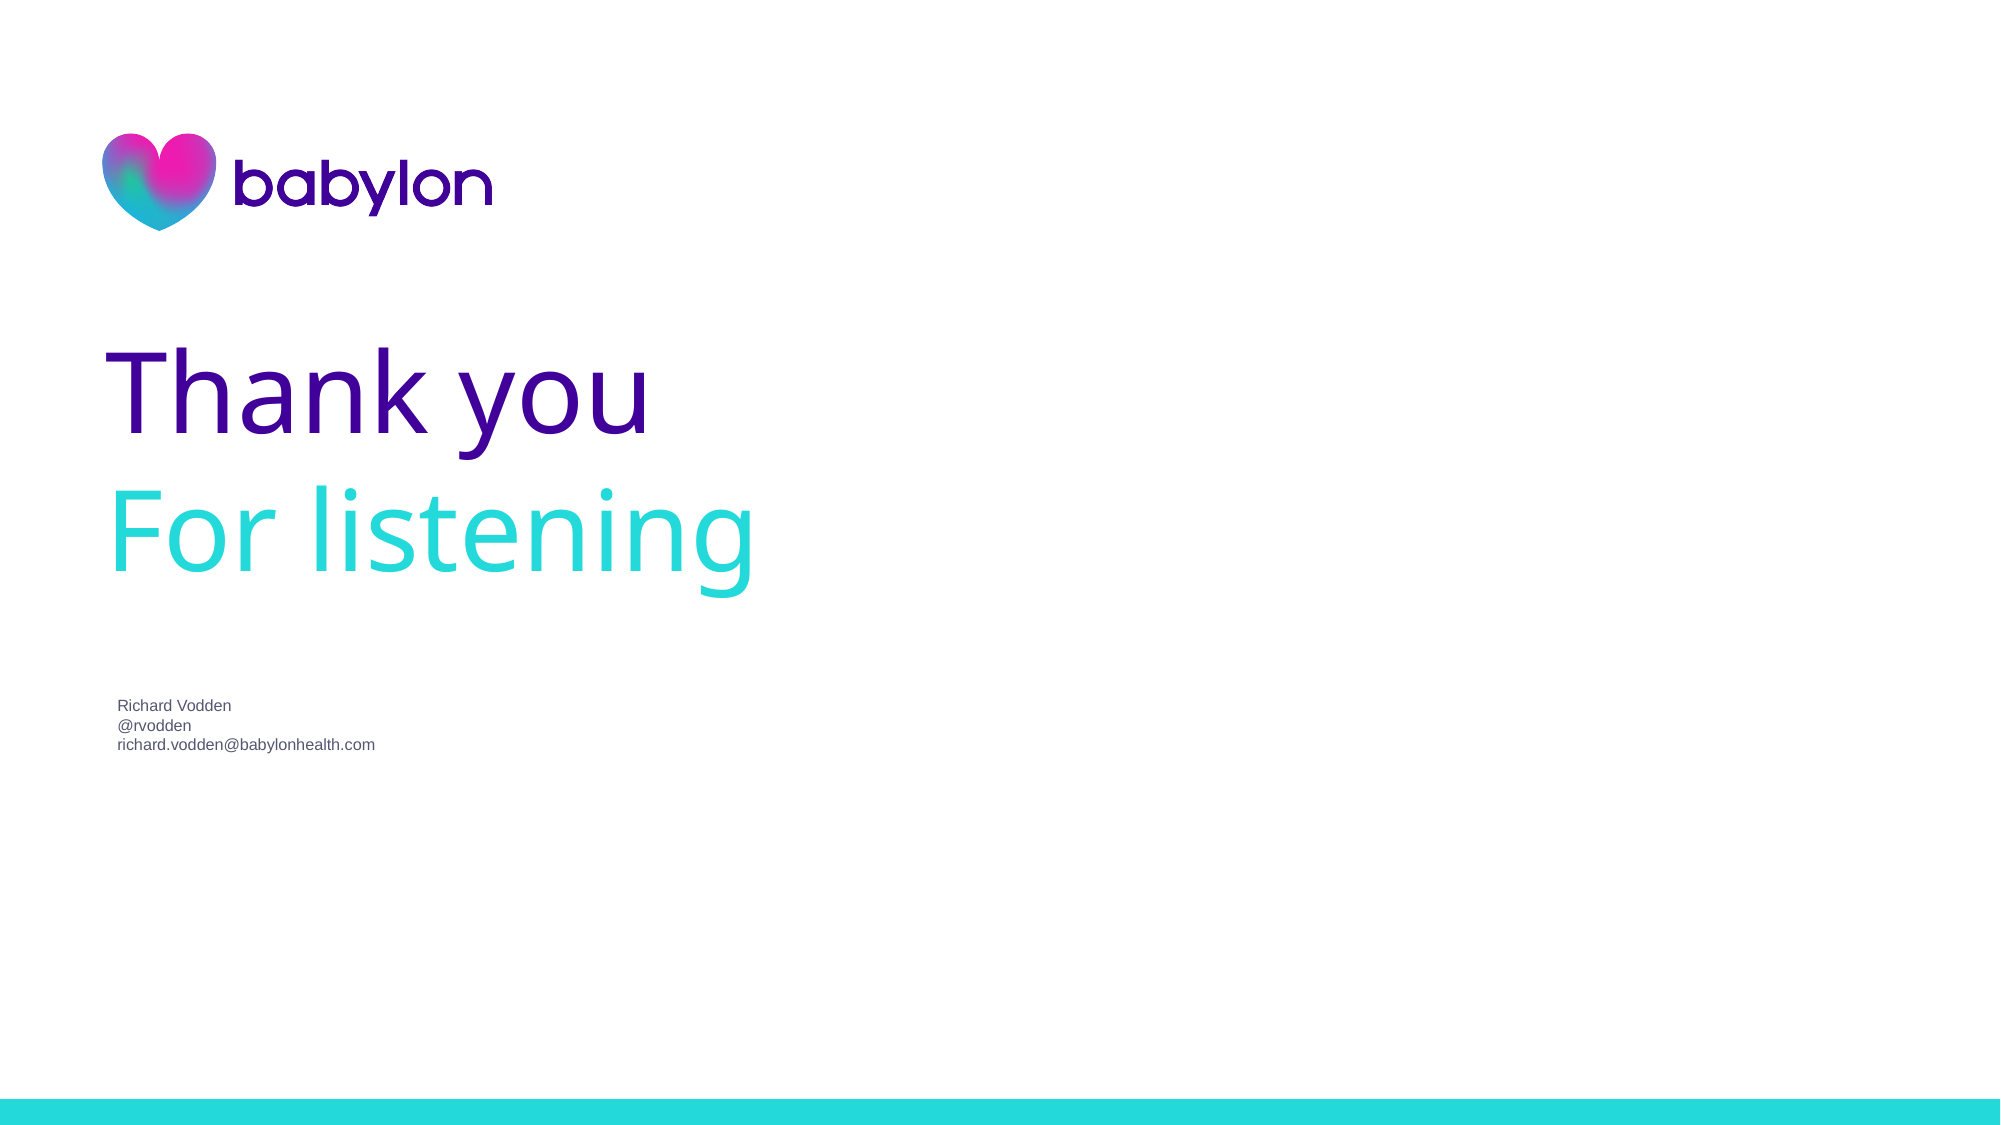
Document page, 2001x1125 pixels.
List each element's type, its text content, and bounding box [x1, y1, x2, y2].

picture [97, 131, 492, 239]
list Richard Vodden @rvodden richard.vodden@babylonhealth.com [102, 688, 551, 781]
title Thank you [105, 336, 1694, 432]
list For listening [105, 432, 1694, 561]
